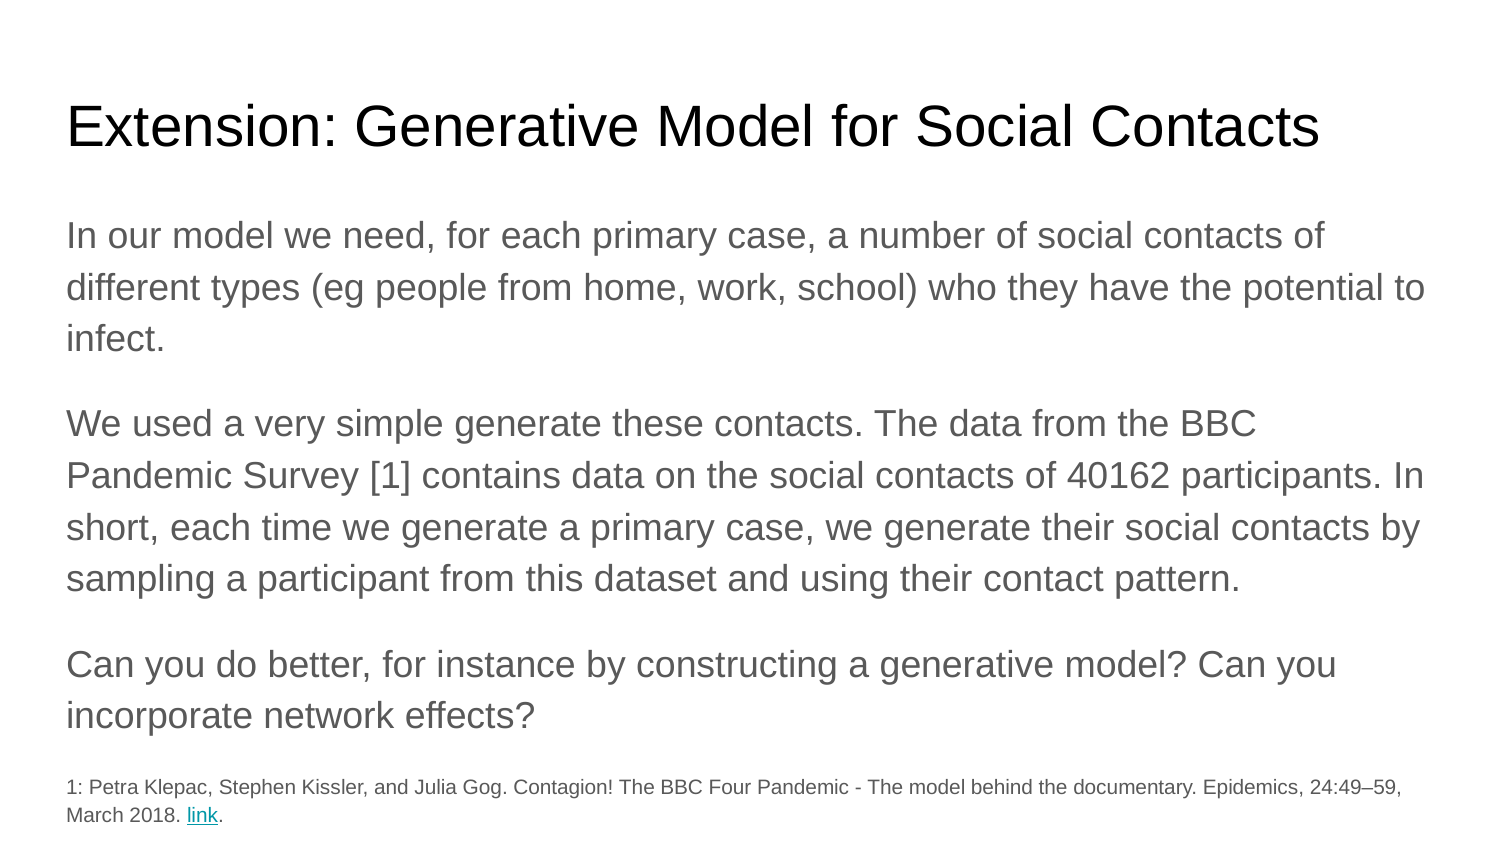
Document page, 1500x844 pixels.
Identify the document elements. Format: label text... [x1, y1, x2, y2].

title Extension: Generative Model for Social Contacts [51, 72, 1449, 167]
list In our model we need, for each primary case, a number of social contacts of different types (eg people from home, work, school) who they have the potential to infect. We used a very simple generate these contacts. The data from the BBC Pandemic Survey [1] contains data on the social contacts of 40162 participants. In short, each time we generate a primary case, we generate their social contacts by sampling a participant from this dataset and using their contact pattern. Can you do better, for instance by constructing a generative model? Can you incorporate network effects? 1: Petra Klepac, Stephen Kissler, and Julia Gog. Contagion! The BBC Four Pandemic - The model behind the documentary. Epidemics, 24:49–59, March 2018. link. [51, 189, 1449, 750]
